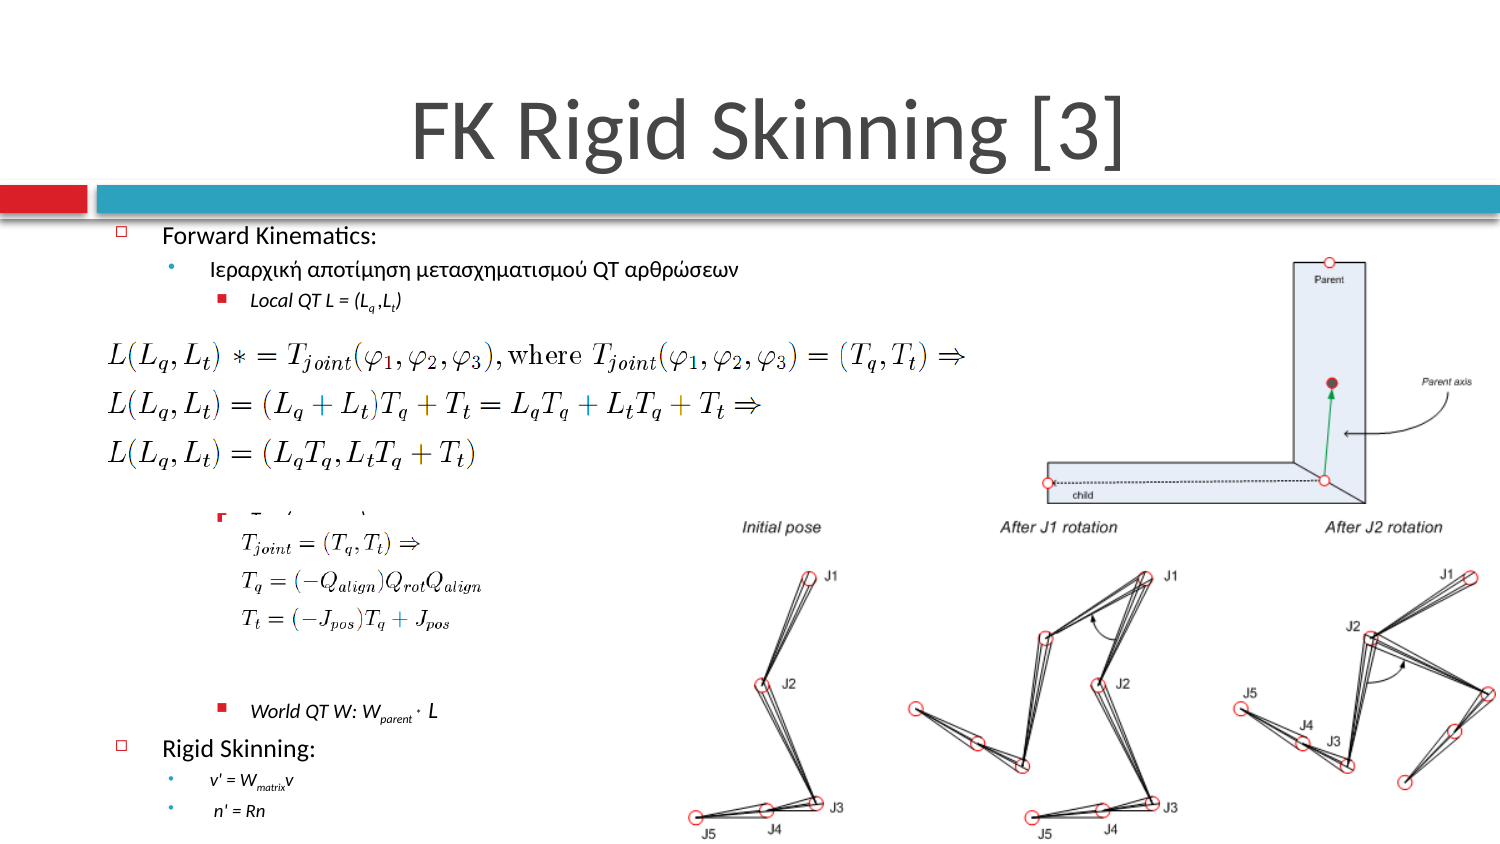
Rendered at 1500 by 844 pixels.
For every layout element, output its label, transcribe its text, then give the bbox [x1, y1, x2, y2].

picture [99, 327, 973, 481]
picture [222, 515, 503, 657]
title FK Rigid Skinning [3] [99, 19, 1438, 185]
list Forward Kinematics: Ιεραρχική αποτίμηση μετασχηματισμού QT αρθρώσεων Local QT L = (Lq ,Lt) Tjoint (φ1,φ2,φ3) World QT W: Wparent * L Rigid Skinning: v' = Wmatrixv n' = Rn [99, 210, 1301, 833]
picture [688, 515, 1497, 844]
picture [1042, 257, 1474, 505]
